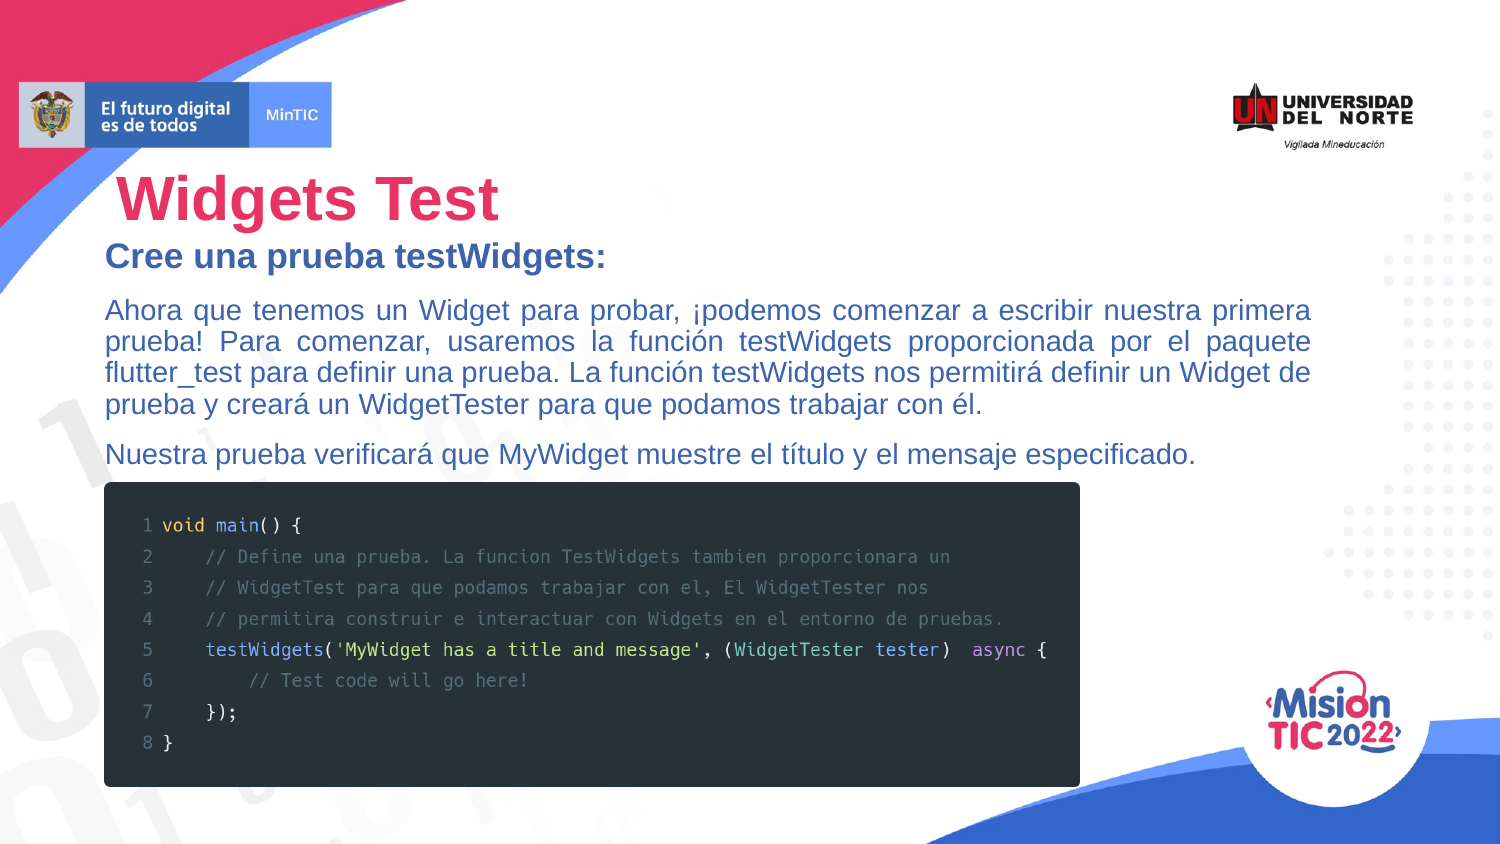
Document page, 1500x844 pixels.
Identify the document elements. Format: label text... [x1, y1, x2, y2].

text_box Cree una prueba testWidgets: Ahora que tenemos un Widget para probar, ¡podemos comenzar a escribir nuestra primera prueba! Para comenzar, usaremos la función testWidgets proporcionada por el paquete flutter_test para definir una prueba. La función testWidgets nos permitirá definir un Widget de prueba y creará un WidgetTester para que podamos trabajar con él. Nuestra prueba verificará que MyWidget muestre el título y el mensaje especificado. . [104, 232, 1314, 509]
picture [0, 0, 1500, 844]
text_box Widgets Test [104, 133, 1343, 239]
